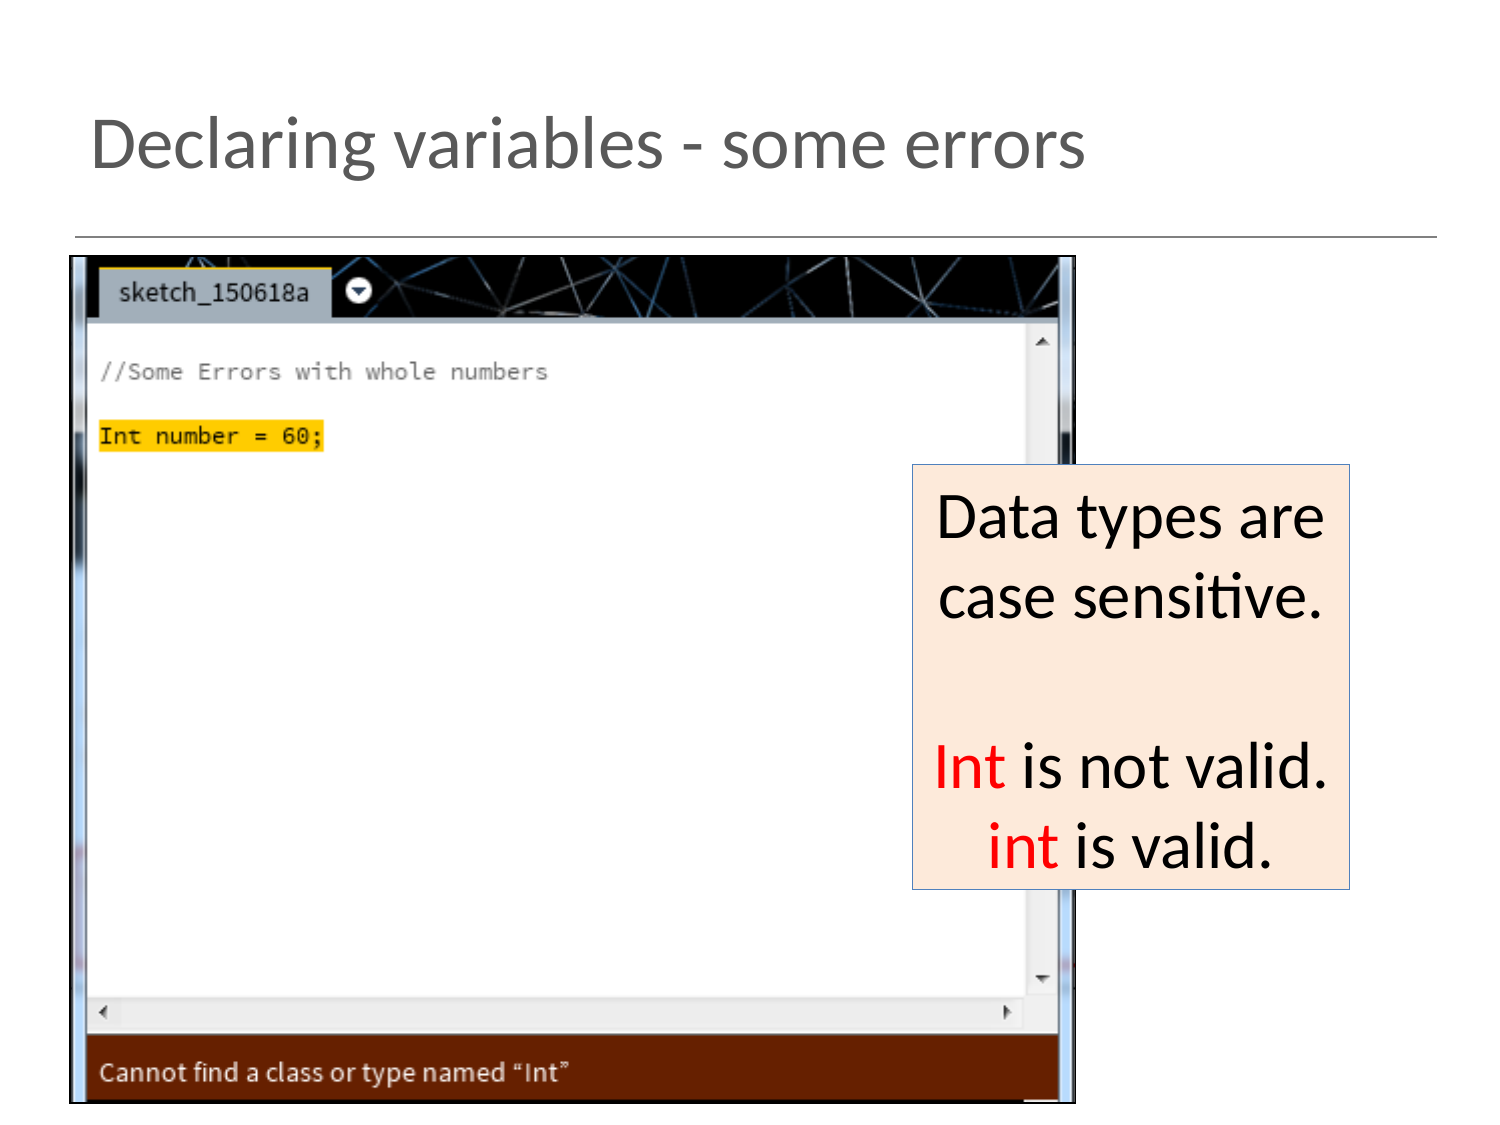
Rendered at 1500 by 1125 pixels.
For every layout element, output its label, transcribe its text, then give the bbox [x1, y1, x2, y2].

text_box Data types are case sensitive. Int is not valid. int is valid. [1080, 464, 1350, 890]
picture [70, 256, 1076, 1103]
title Declaring variables - some errors [75, 45, 1425, 233]
